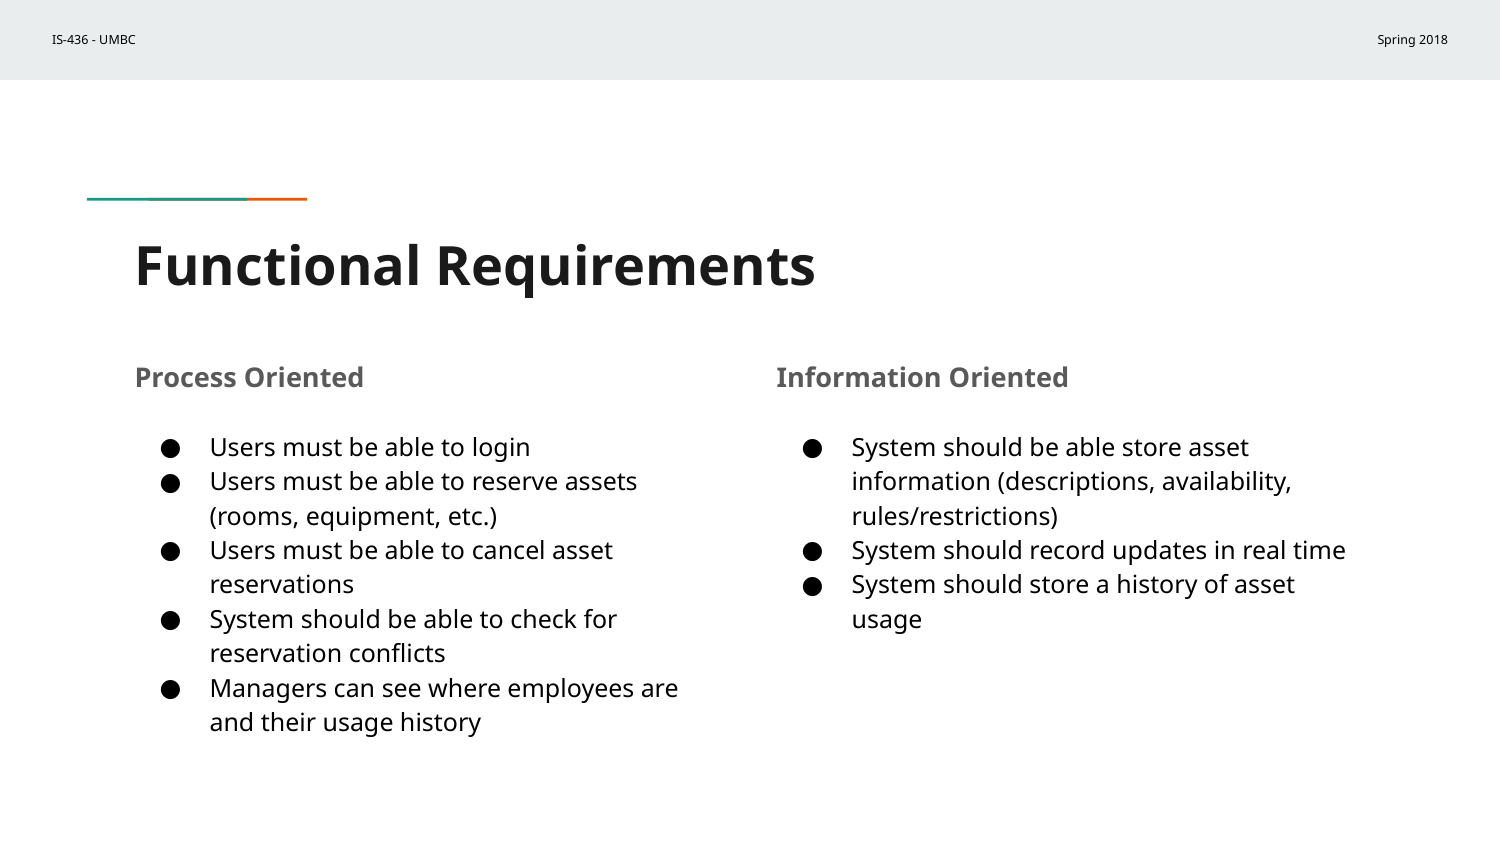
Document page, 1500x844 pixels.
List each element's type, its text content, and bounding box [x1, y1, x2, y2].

list Information Oriented System should be able store asset information (descriptions, availability, rules/restrictions) System should record updates in real time System should store a history of asset usage [761, 341, 1381, 712]
list Process Oriented Users must be able to login Users must be able to reserve assets (rooms, equipment, etc.) Users must be able to cancel asset reservations System should be able to check for reservation conflicts Managers can see where employees are and their usage history [119, 341, 739, 712]
title Functional Requirements [119, 216, 1381, 305]
